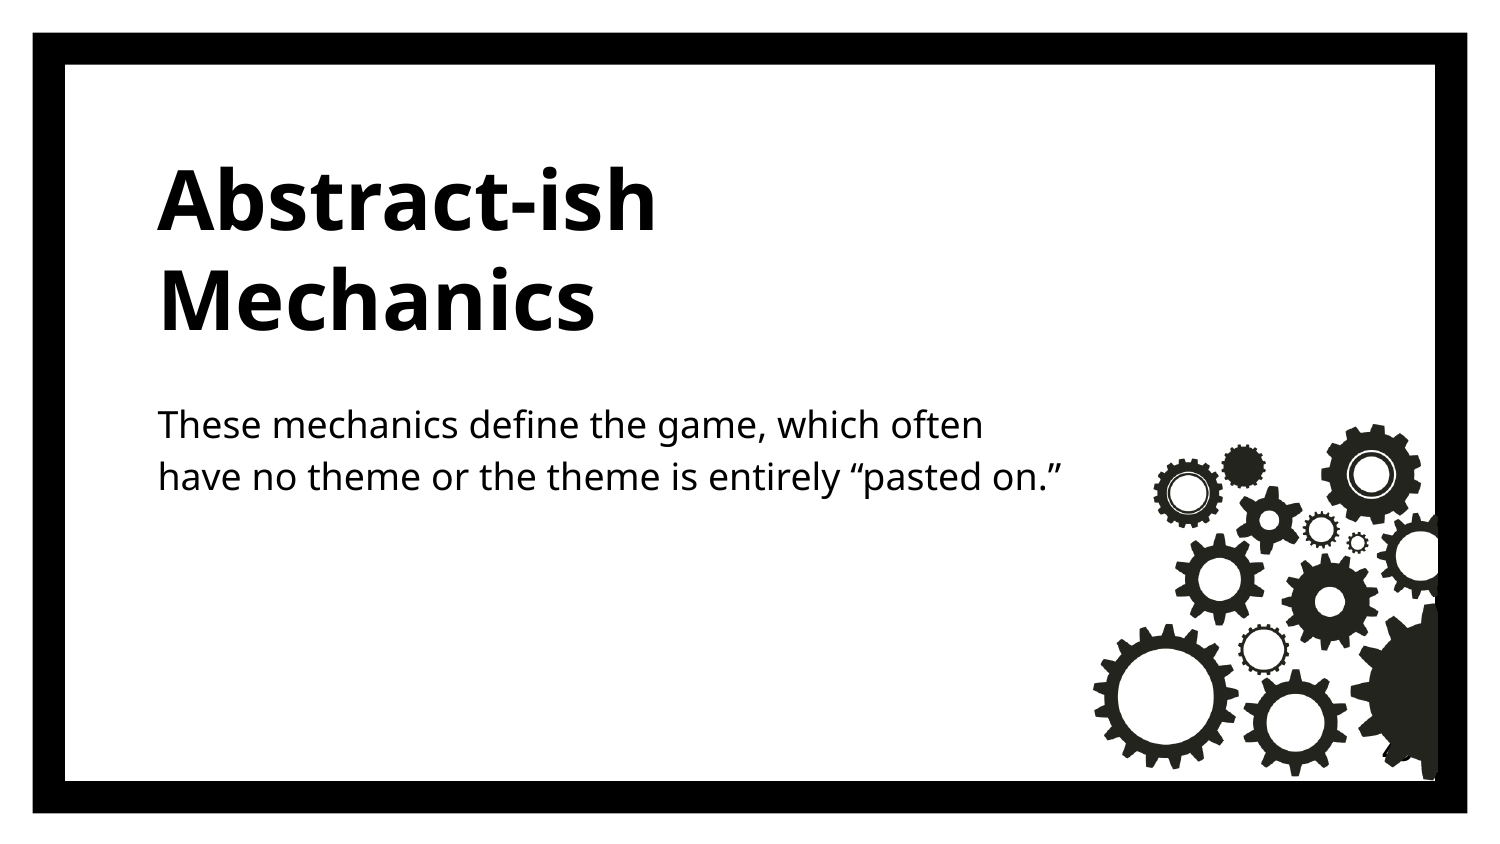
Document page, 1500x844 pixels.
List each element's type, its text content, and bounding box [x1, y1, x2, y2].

title Abstract-ish Mechanics [142, 139, 978, 363]
picture [1093, 424, 1438, 844]
list These mechanics define the game, which often have no theme or the theme is entirely “pasted on.” [142, 379, 1094, 709]
